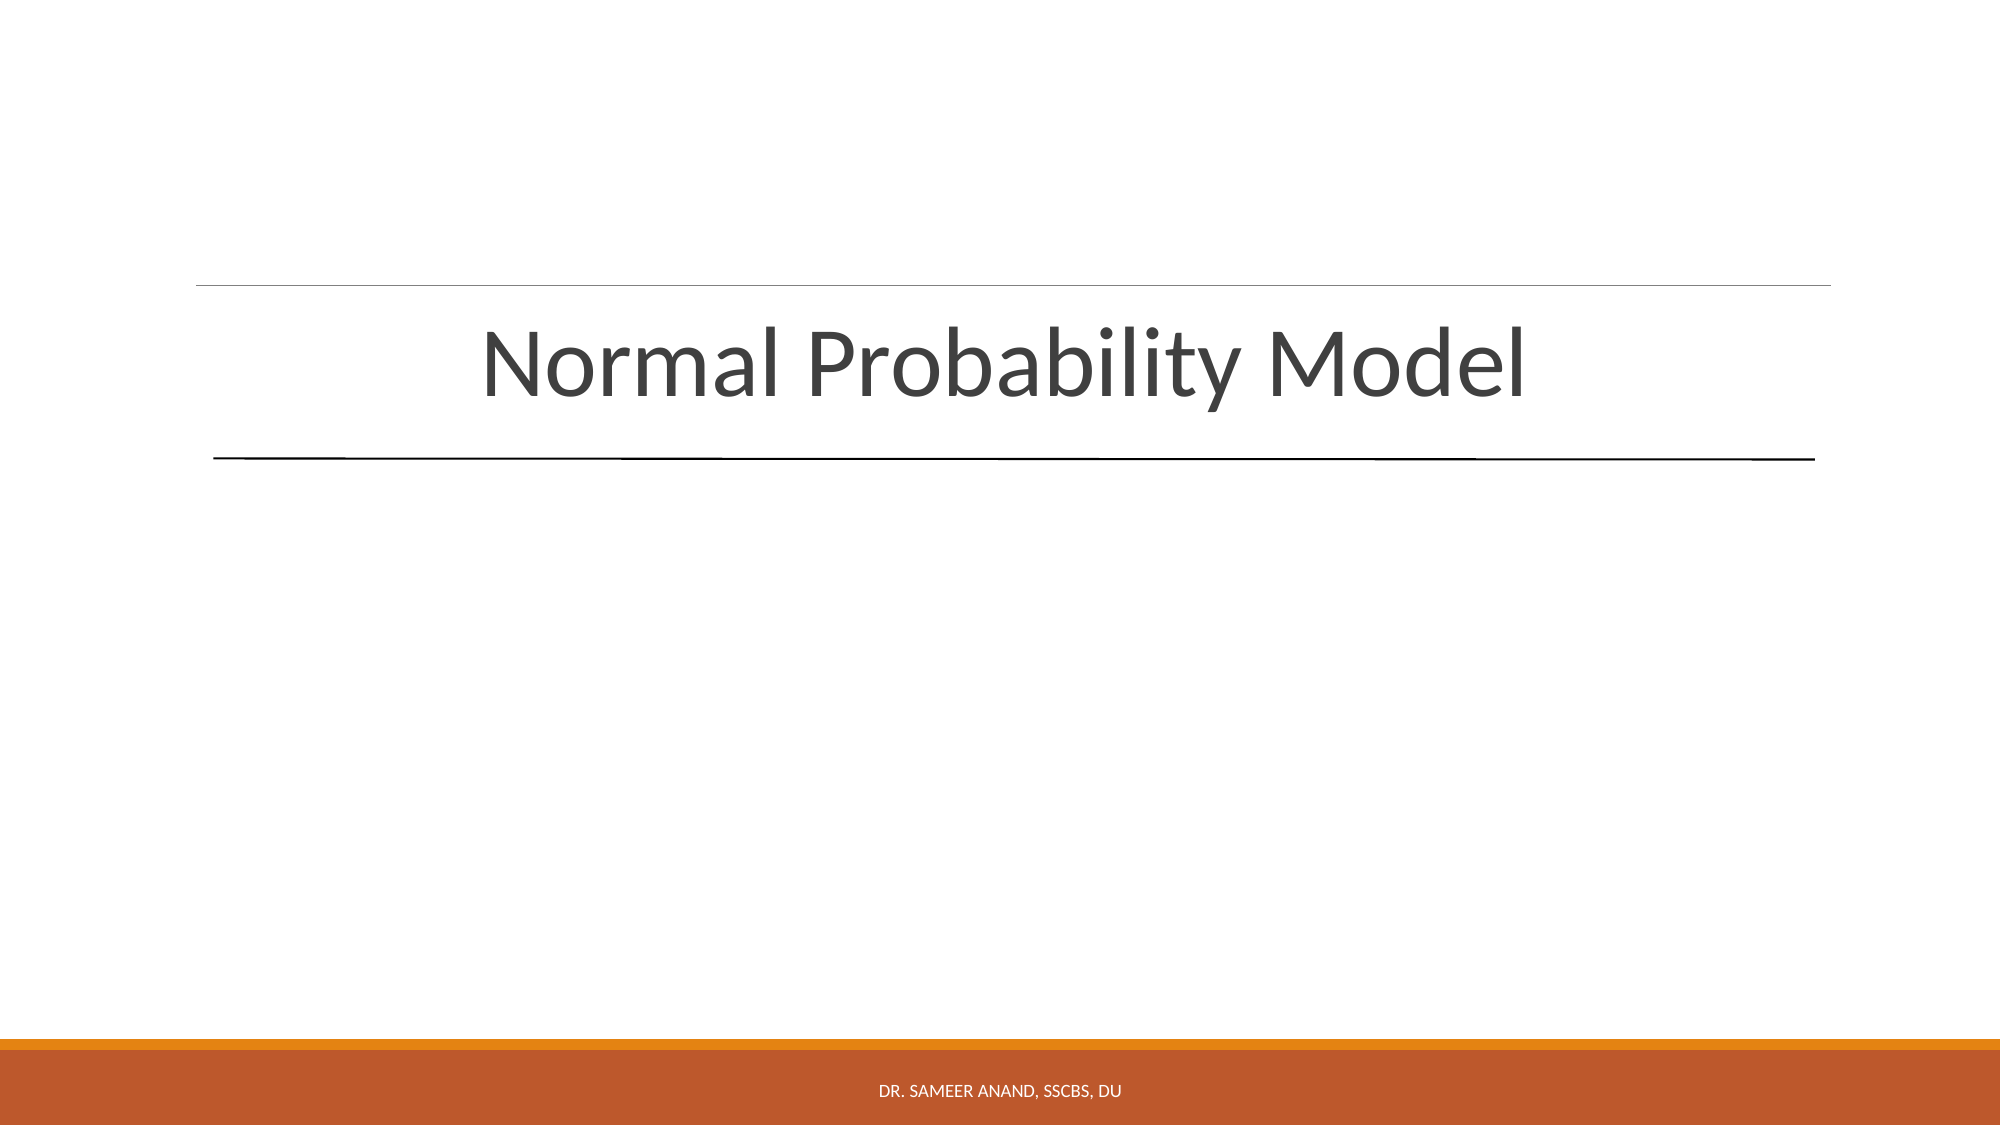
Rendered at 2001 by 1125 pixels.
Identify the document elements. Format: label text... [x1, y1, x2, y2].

footer Dr. Sameer Anand, SSCBS, DU [604, 1059, 1396, 1120]
list Normal Probability Model [180, 302, 1830, 963]
